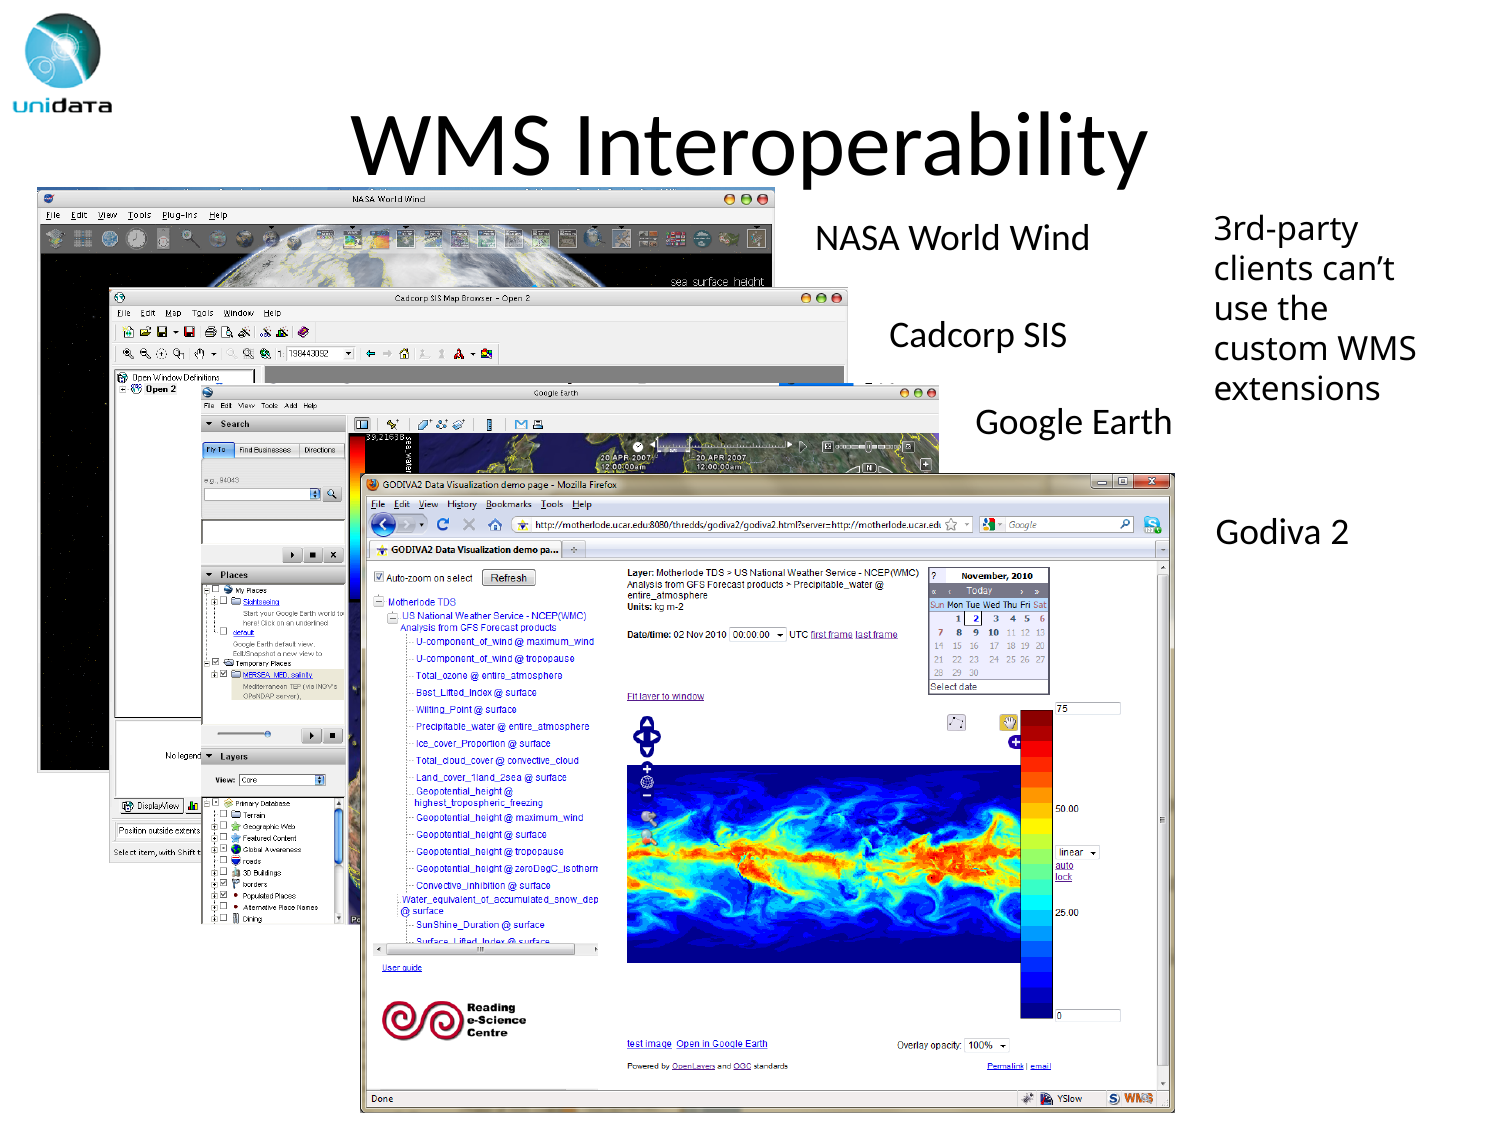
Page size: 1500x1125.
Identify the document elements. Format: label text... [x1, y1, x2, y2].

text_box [201, 383, 1201, 926]
text_box 3rd-party clients can’t use the custom WMS extensions [1198, 199, 1447, 415]
picture [12, 12, 112, 113]
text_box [37, 187, 1122, 773]
title WMS Interoperability [74, 44, 1426, 233]
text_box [360, 473, 1366, 1113]
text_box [109, 287, 1101, 864]
